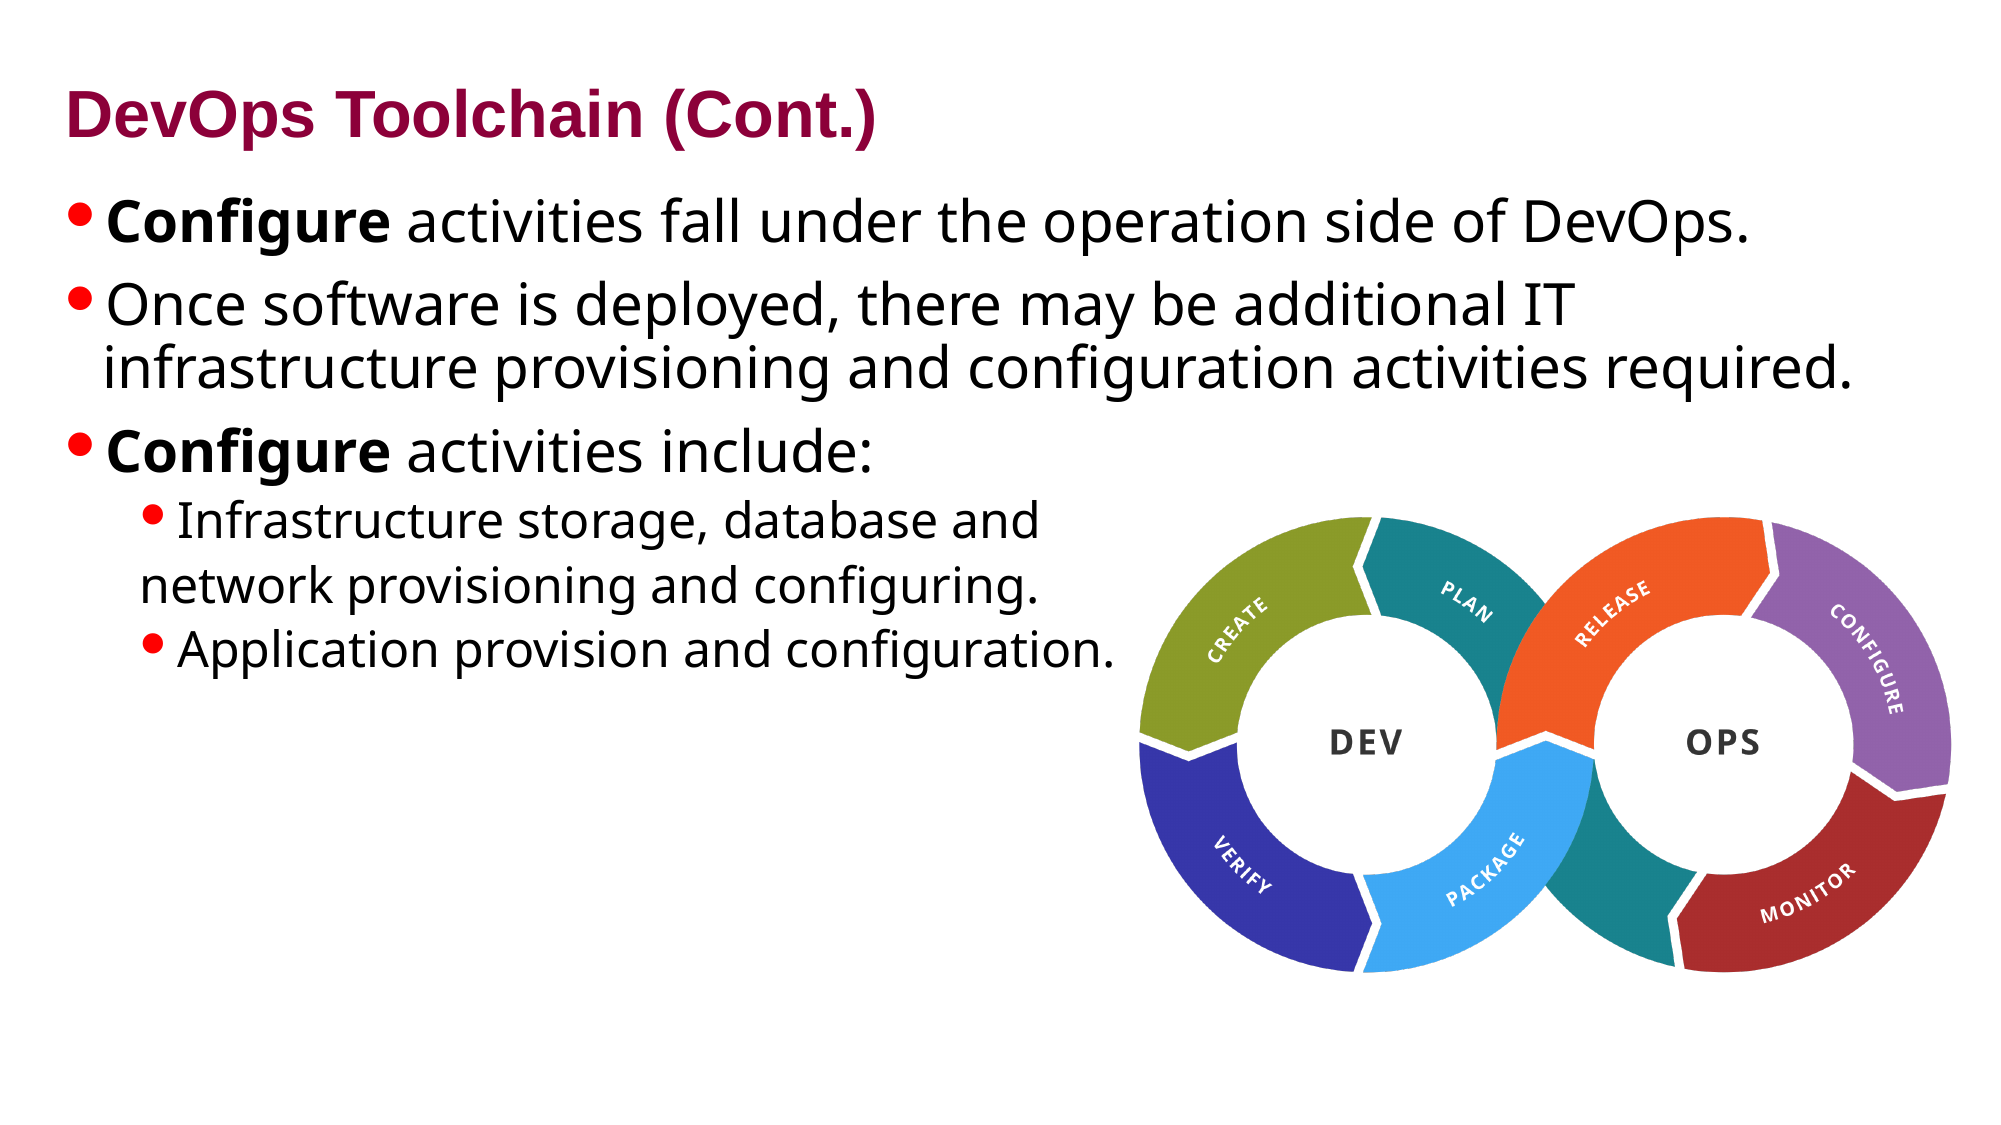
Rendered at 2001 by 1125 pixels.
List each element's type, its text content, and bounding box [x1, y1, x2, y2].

title DevOps Toolchain (Cont.) [49, 37, 1934, 185]
picture [1135, 512, 1955, 977]
text_box Configure activities fall under the operation side of DevOps. Once software is deployed, there may be additional IT infrastructure provisioning and configuration activities required. Configure activities include: Infrastructure storage, database and network provisioning and configuring. Application provision and configuration. [50, 184, 1934, 271]
